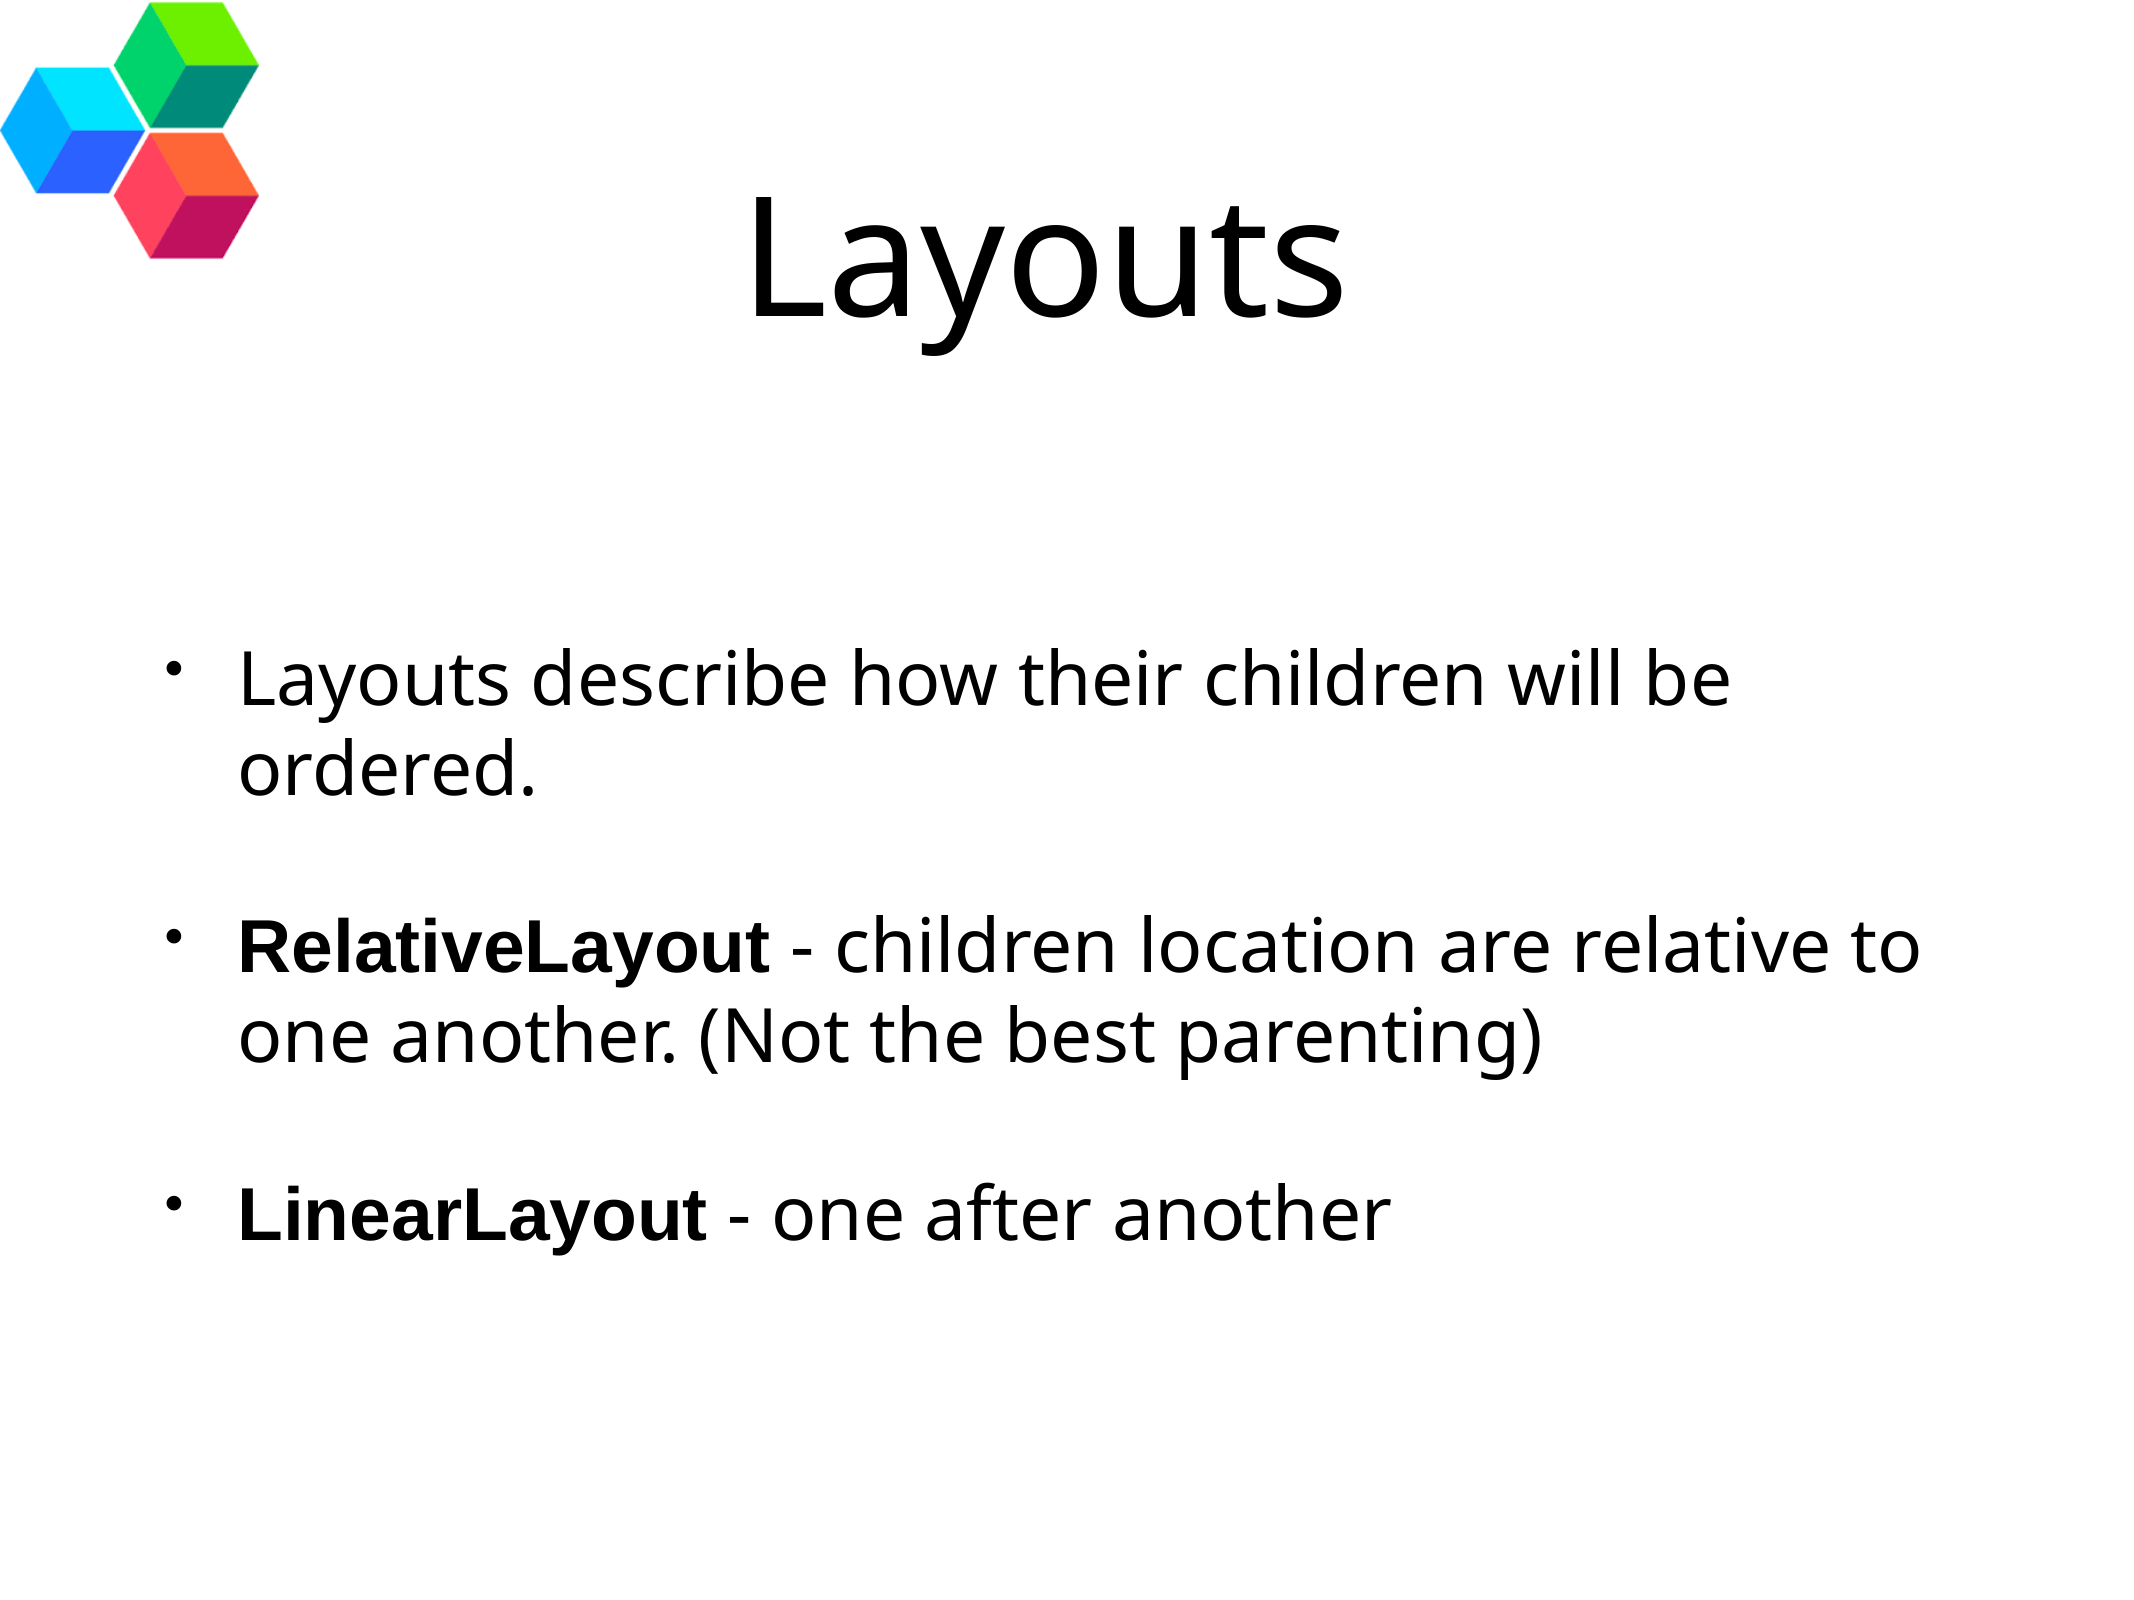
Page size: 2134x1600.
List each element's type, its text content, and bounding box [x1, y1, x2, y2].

title Layouts [155, 72, 1978, 426]
list Layouts describe how their children will be ordered. RelativeLayout - children location are relative to one another. (Not the best parenting) LinearLayout - one after another [155, 426, 1978, 1459]
picture [0, 1, 259, 260]
